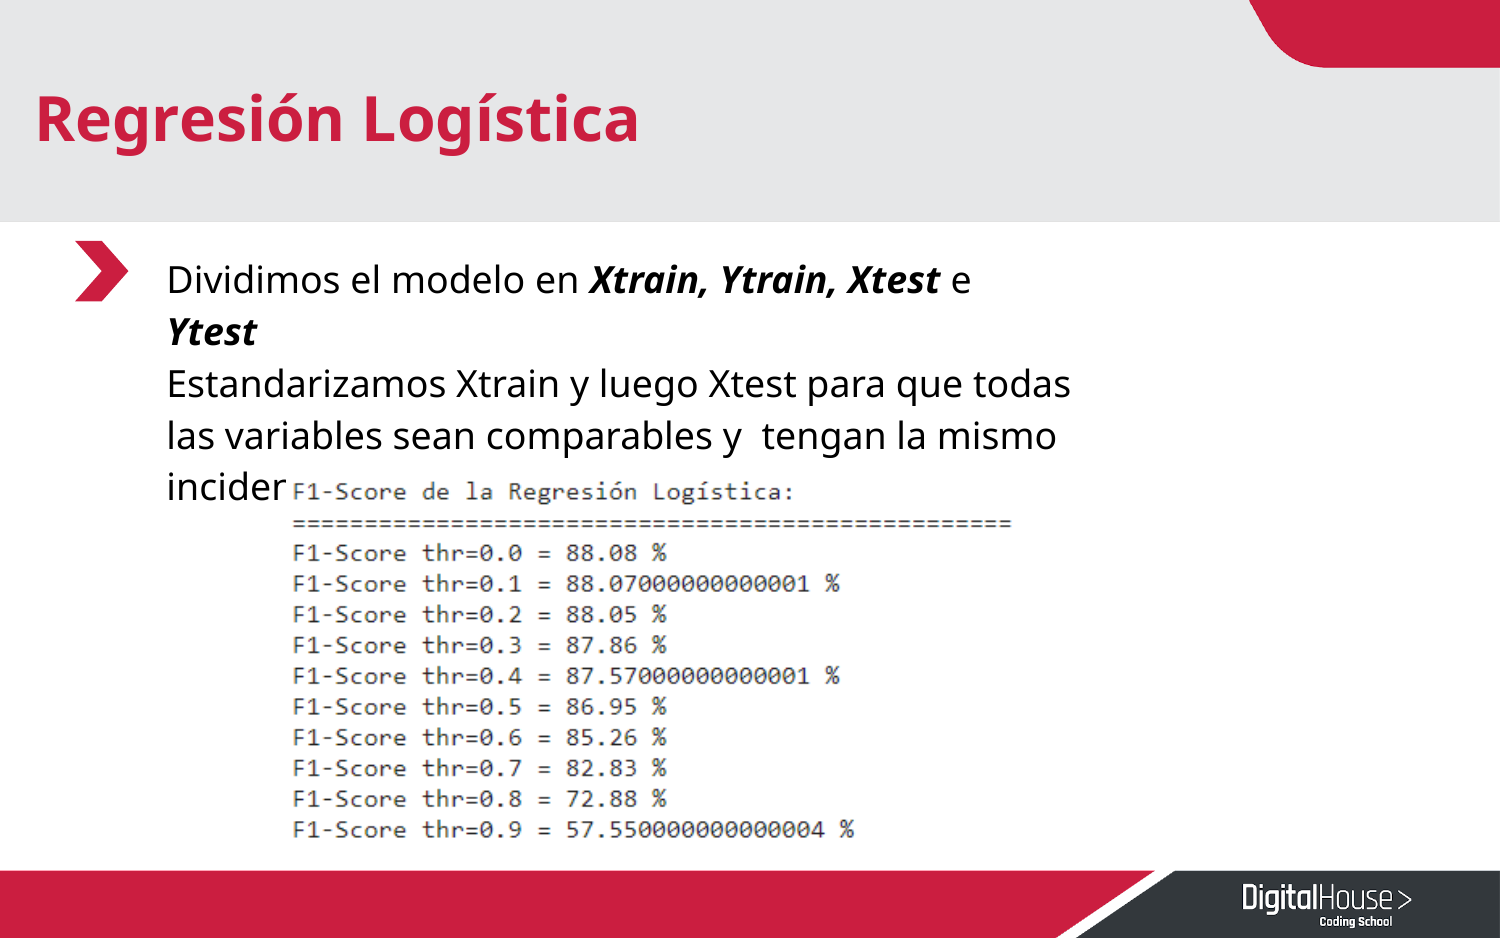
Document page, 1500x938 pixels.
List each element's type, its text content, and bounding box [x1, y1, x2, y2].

text_box Dividimos el modelo en Xtrain, Ytrain, Xtest e Ytest Estandarizamos Xtrain y luego Xtest para que todas las variables sean comparables y tengan la mismo incidencia (con StandarScaler) [151, 234, 1088, 470]
text_box [73, 238, 131, 304]
title Regresión Logística [19, 22, 1388, 221]
picture [0, 0, 1500, 938]
